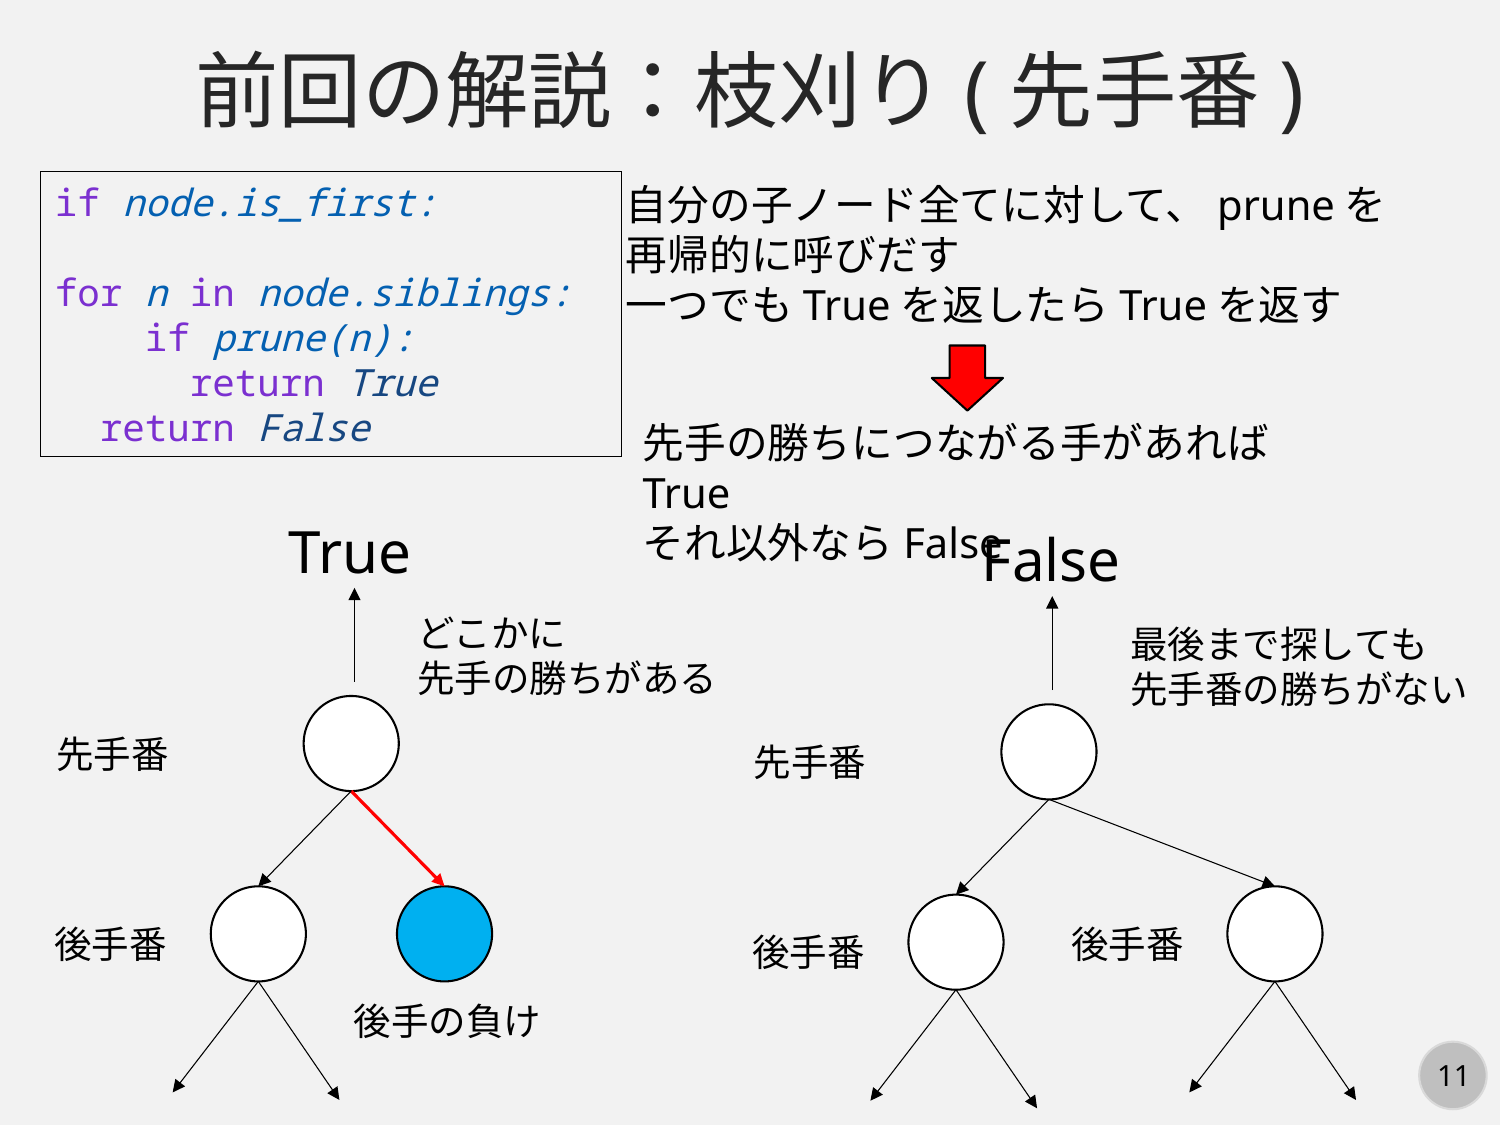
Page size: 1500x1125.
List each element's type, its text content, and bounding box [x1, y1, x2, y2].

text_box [172, 981, 258, 1093]
text_box True [274, 507, 426, 593]
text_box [1274, 981, 1357, 1100]
text_box if node.is_first: for n in node.siblings: if prune(n): return True return False [40, 171, 622, 457]
text_box どこかに 先手の勝ちがある [402, 602, 733, 707]
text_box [1189, 981, 1274, 1093]
text_box [1226, 885, 1324, 981]
text_box [1000, 703, 1098, 799]
list 前回の解説：枝刈り(先手番) [0, 31, 1500, 155]
text_box [907, 893, 1005, 989]
text_box 後手番 [39, 913, 182, 974]
text_box 後手番 [1056, 913, 1199, 974]
text_box 先手番 [739, 731, 882, 792]
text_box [956, 989, 1038, 1109]
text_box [956, 799, 1049, 895]
text_box False [967, 575, 1136, 601]
text_box 後手番 [737, 921, 880, 982]
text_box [258, 981, 340, 1100]
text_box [1048, 799, 1275, 887]
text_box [870, 989, 956, 1101]
text_box 後手の負け [340, 990, 556, 1051]
text_box [930, 344, 1004, 412]
text_box 最後まで探しても 先手番の勝ちがない [1115, 613, 1483, 719]
text_box [302, 694, 400, 791]
text_box 先手番 [41, 723, 184, 783]
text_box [258, 791, 352, 887]
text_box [352, 791, 445, 887]
text_box 自分の子ノード全てに対して、pruneを 再帰的に呼びだす 一つでもTrueを返したらTrueを返す [622, 171, 1402, 336]
text_box 先手の勝ちにつながる手があればTrue それ以外ならFalse [627, 409, 1378, 575]
text_box [209, 885, 307, 981]
text_box [395, 885, 494, 983]
